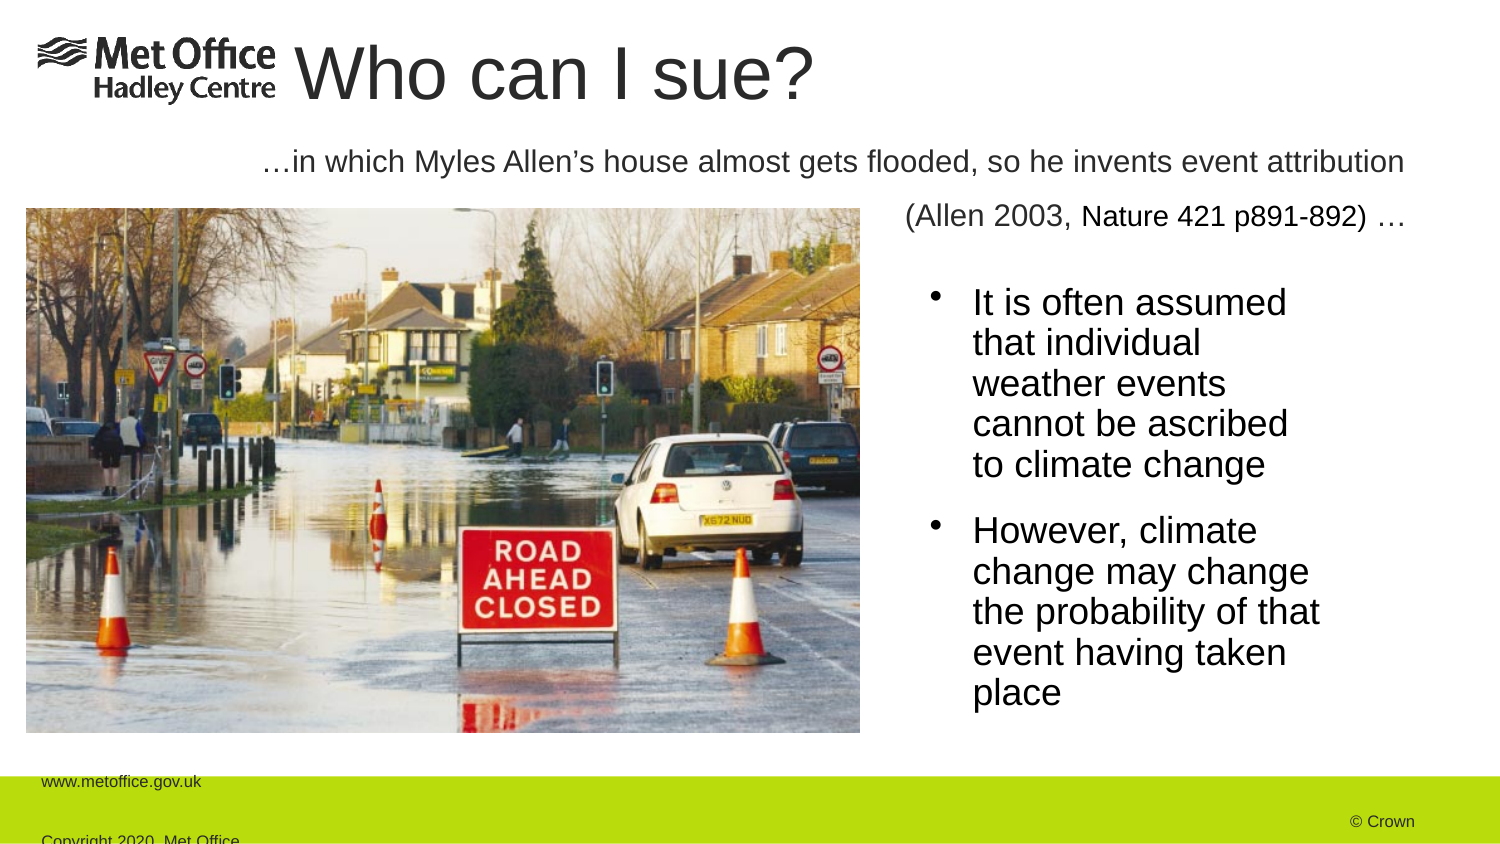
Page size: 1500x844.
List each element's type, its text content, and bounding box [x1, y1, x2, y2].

title Who can I sue? [283, 19, 1500, 122]
picture [26, 208, 860, 733]
text_box It is often assumed that individual weather events cannot be ascribed to climate change However, climate change may change the probability of that event having taken place [914, 275, 1342, 844]
footer www.metoffice.gov.uk © Crown Copyright 2020, Met Office [0, 776, 914, 844]
footer www.metoffice.gov.uk © Crown Copyright 2020, Met Office [1342, 776, 1500, 844]
picture [6, 5, 307, 137]
text_box …in which Myles Allen’s house almost gets flooded, so he invents event attribution (Allen 2003, Nature 421 p891-892) … [72, 135, 1419, 219]
